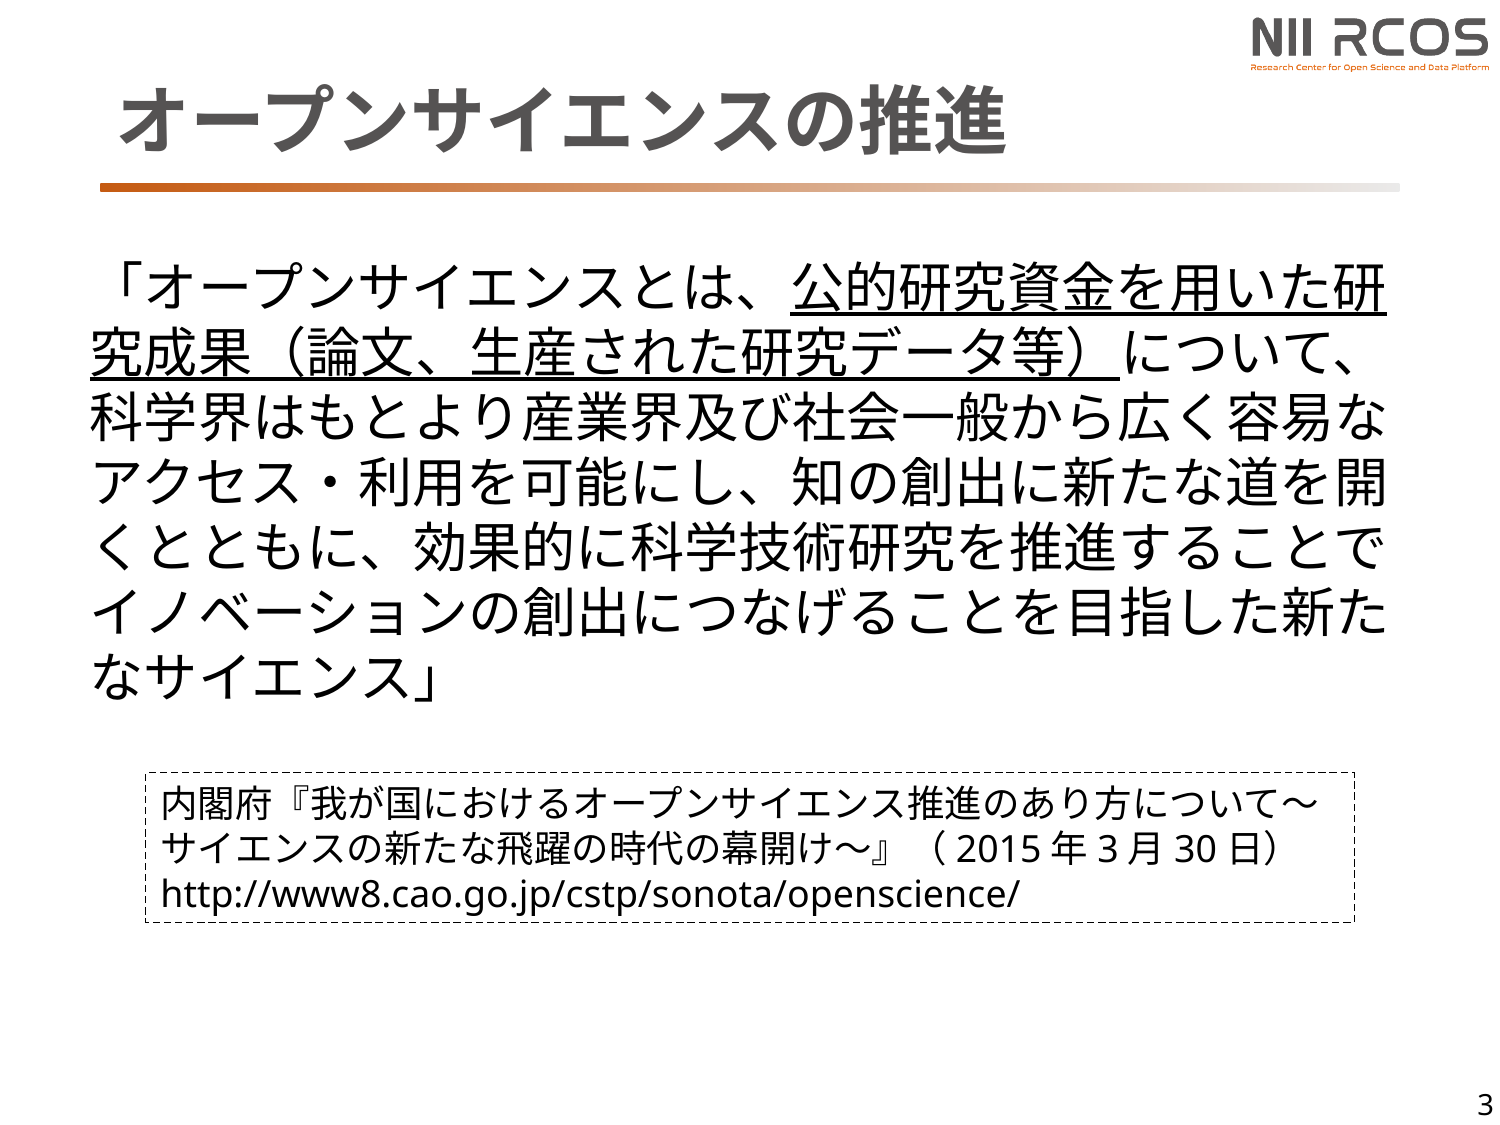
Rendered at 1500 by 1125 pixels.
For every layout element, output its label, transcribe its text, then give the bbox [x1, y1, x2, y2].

text_box 「オープンサイエンスとは、公的研究資金を用いた研究成果（論文、生産された研究データ等）について、科学界はもとより産業界及び社会一般から広く容易なアクセス・利用を可能にし、知の創出に新たな道を開くとともに、効果的に科学技術研究を推進することでイノベーションの創出につなげることを目指した新たなサイエンス」 [74, 231, 1425, 731]
title オープンサイエンスの推進 [100, 59, 1400, 178]
slide_number 3 [1411, 1080, 1500, 1125]
picture [1251, 17, 1489, 72]
text_box 内閣府『我が国におけるオープンサイエンス推進のあり方について～ サイエンスの新たな飛躍の時代の幕開け～』（2015年3月30日） http://www8.cao.go.jp/cstp/sonota/openscience/ [145, 772, 1355, 923]
